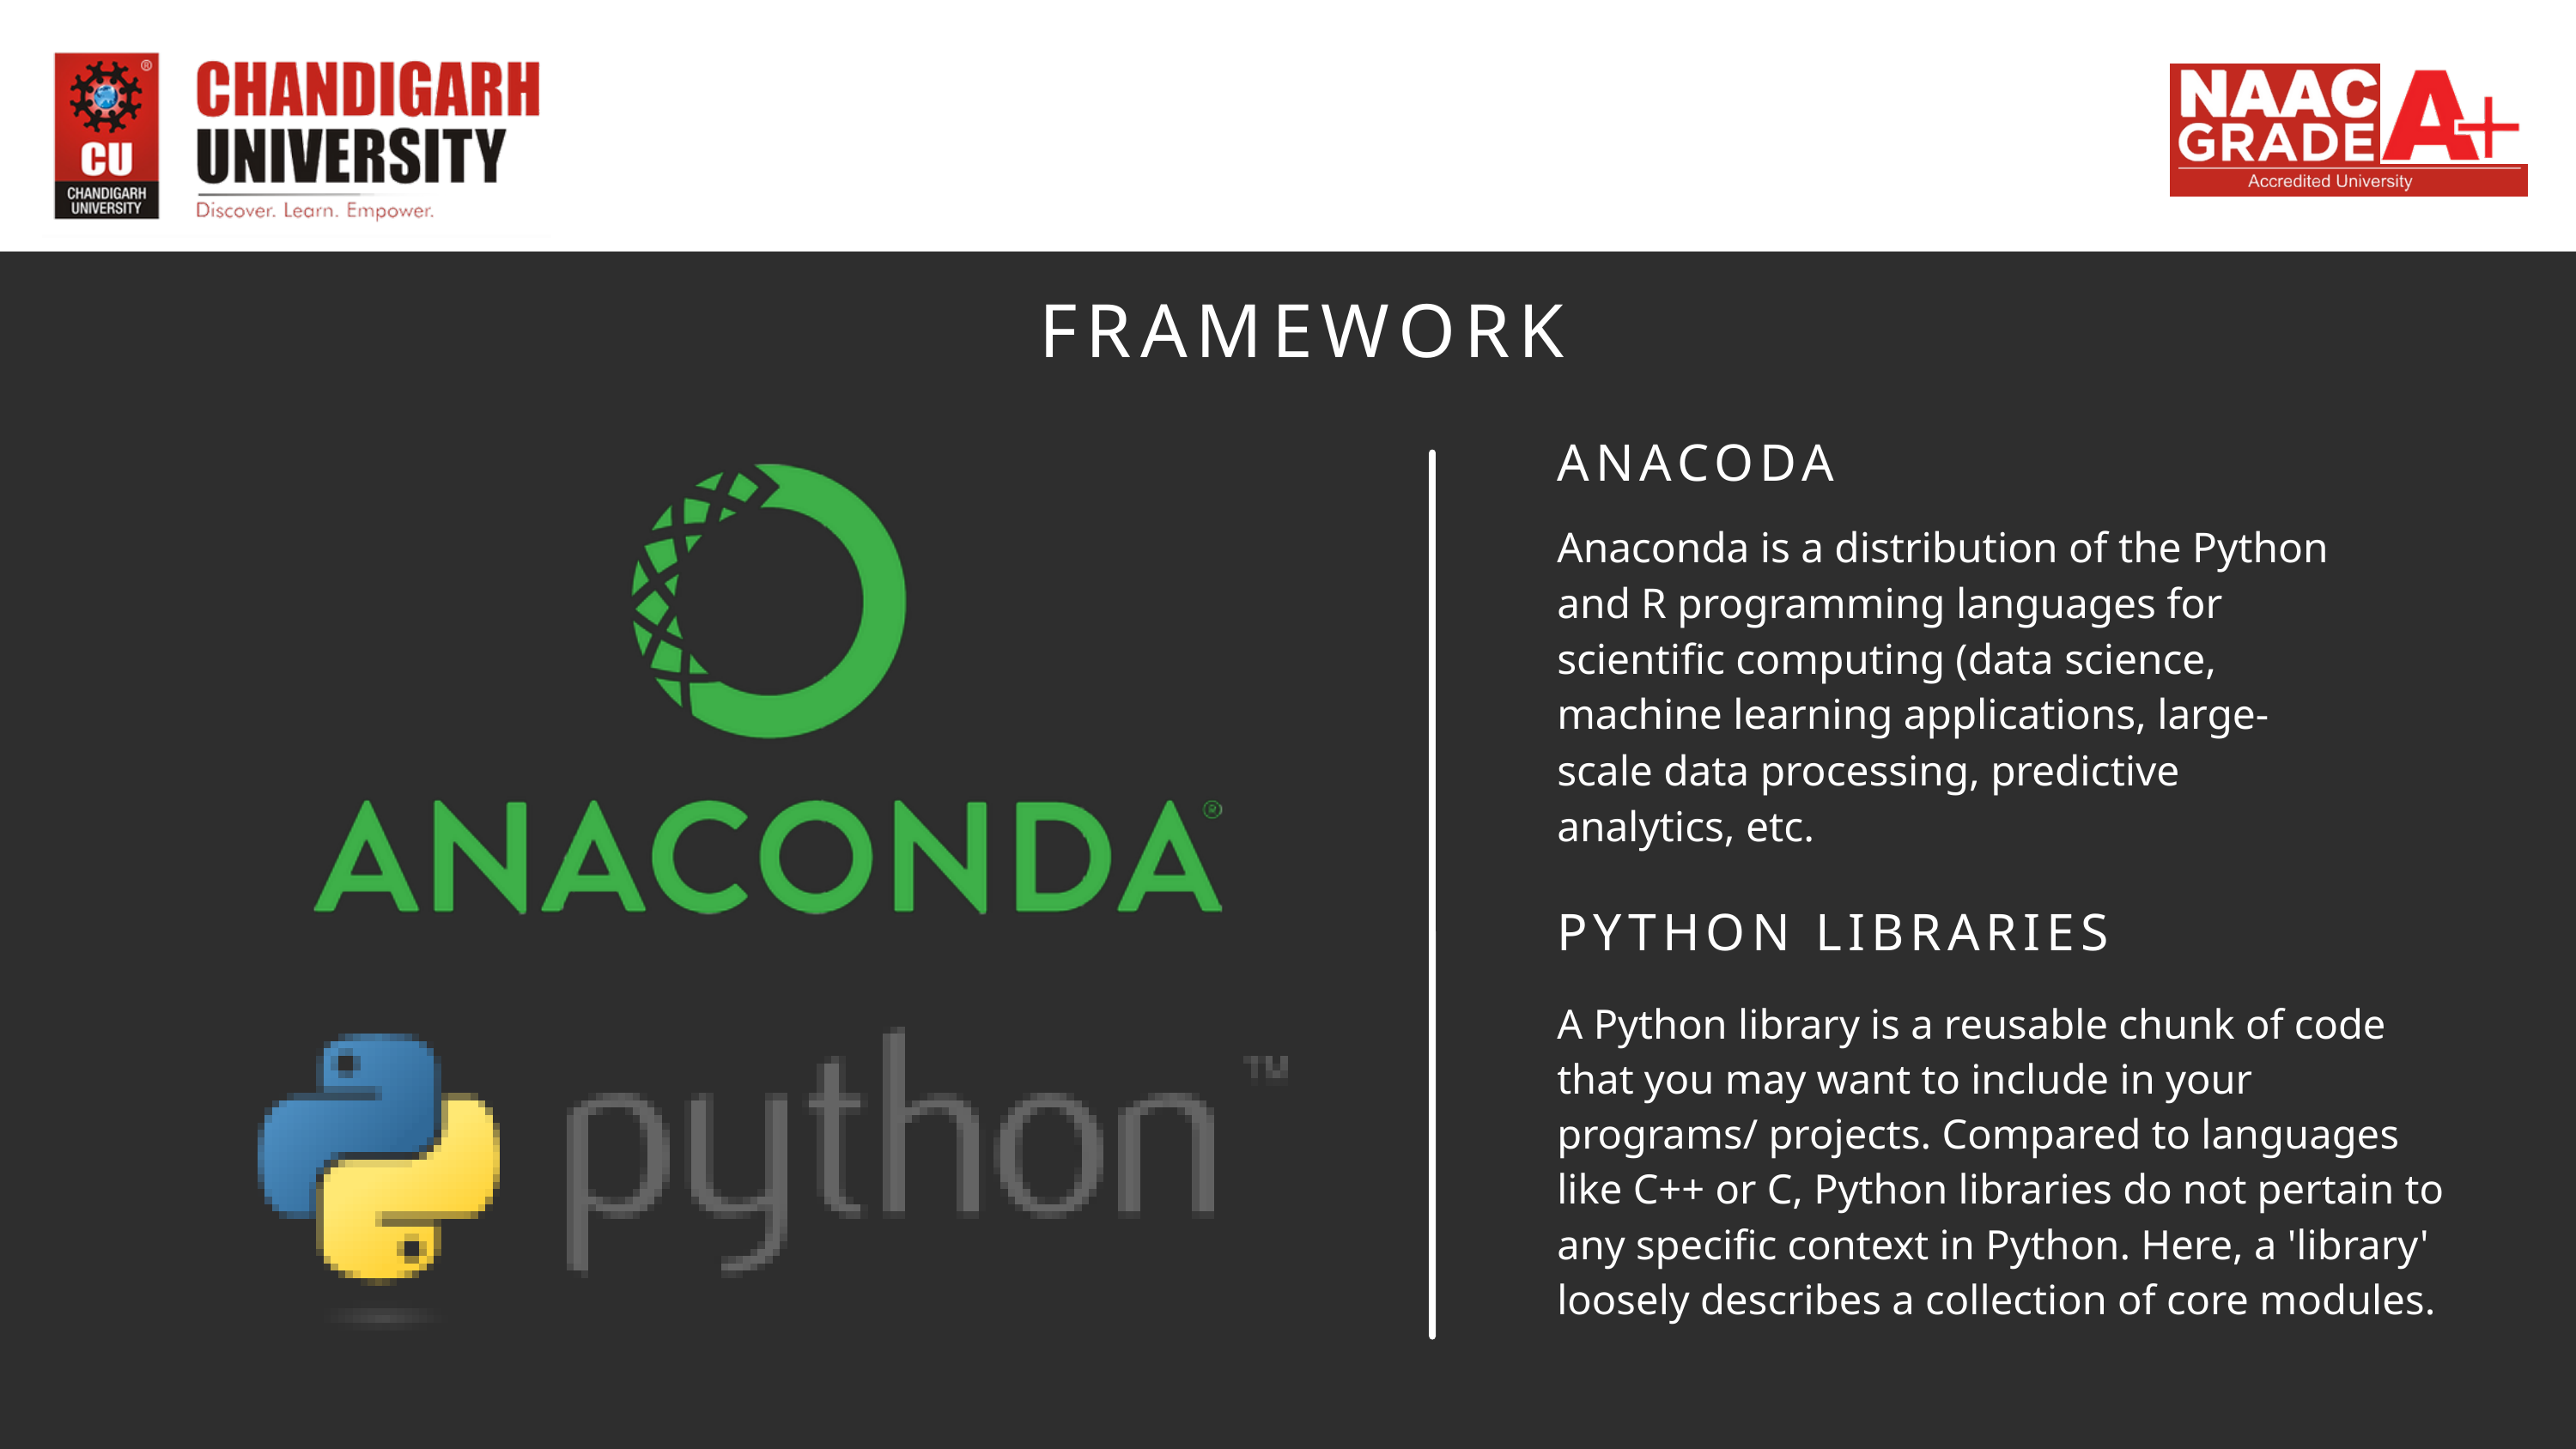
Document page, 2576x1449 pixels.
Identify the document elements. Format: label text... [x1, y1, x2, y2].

picture [306, 456, 1240, 922]
picture [2178, 69, 2523, 191]
text_box ANACODA [1557, 420, 2451, 491]
text_box FRAMEWORK [419, 270, 2185, 373]
text_box PYTHON LIBRARIES [1557, 889, 2451, 961]
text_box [0, 0, 2576, 252]
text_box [2523, 163, 2529, 197]
picture [257, 1027, 1289, 1331]
text_box Anaconda is a distribution of the Python and R programming languages for scientific computing (data science, machine learning applications, large-scale data processing, predictive analytics, etc. [1557, 514, 2340, 850]
picture [42, 45, 551, 239]
text_box A Python library is a reusable chunk of code that you may want to include in your programs/ projects. Compared to languages like C++ or C, Python libraries do not pertain to any specific context in Python. Here, a 'library' loosely describes a collection of core modules. [1557, 991, 2451, 1323]
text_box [2169, 63, 2381, 197]
